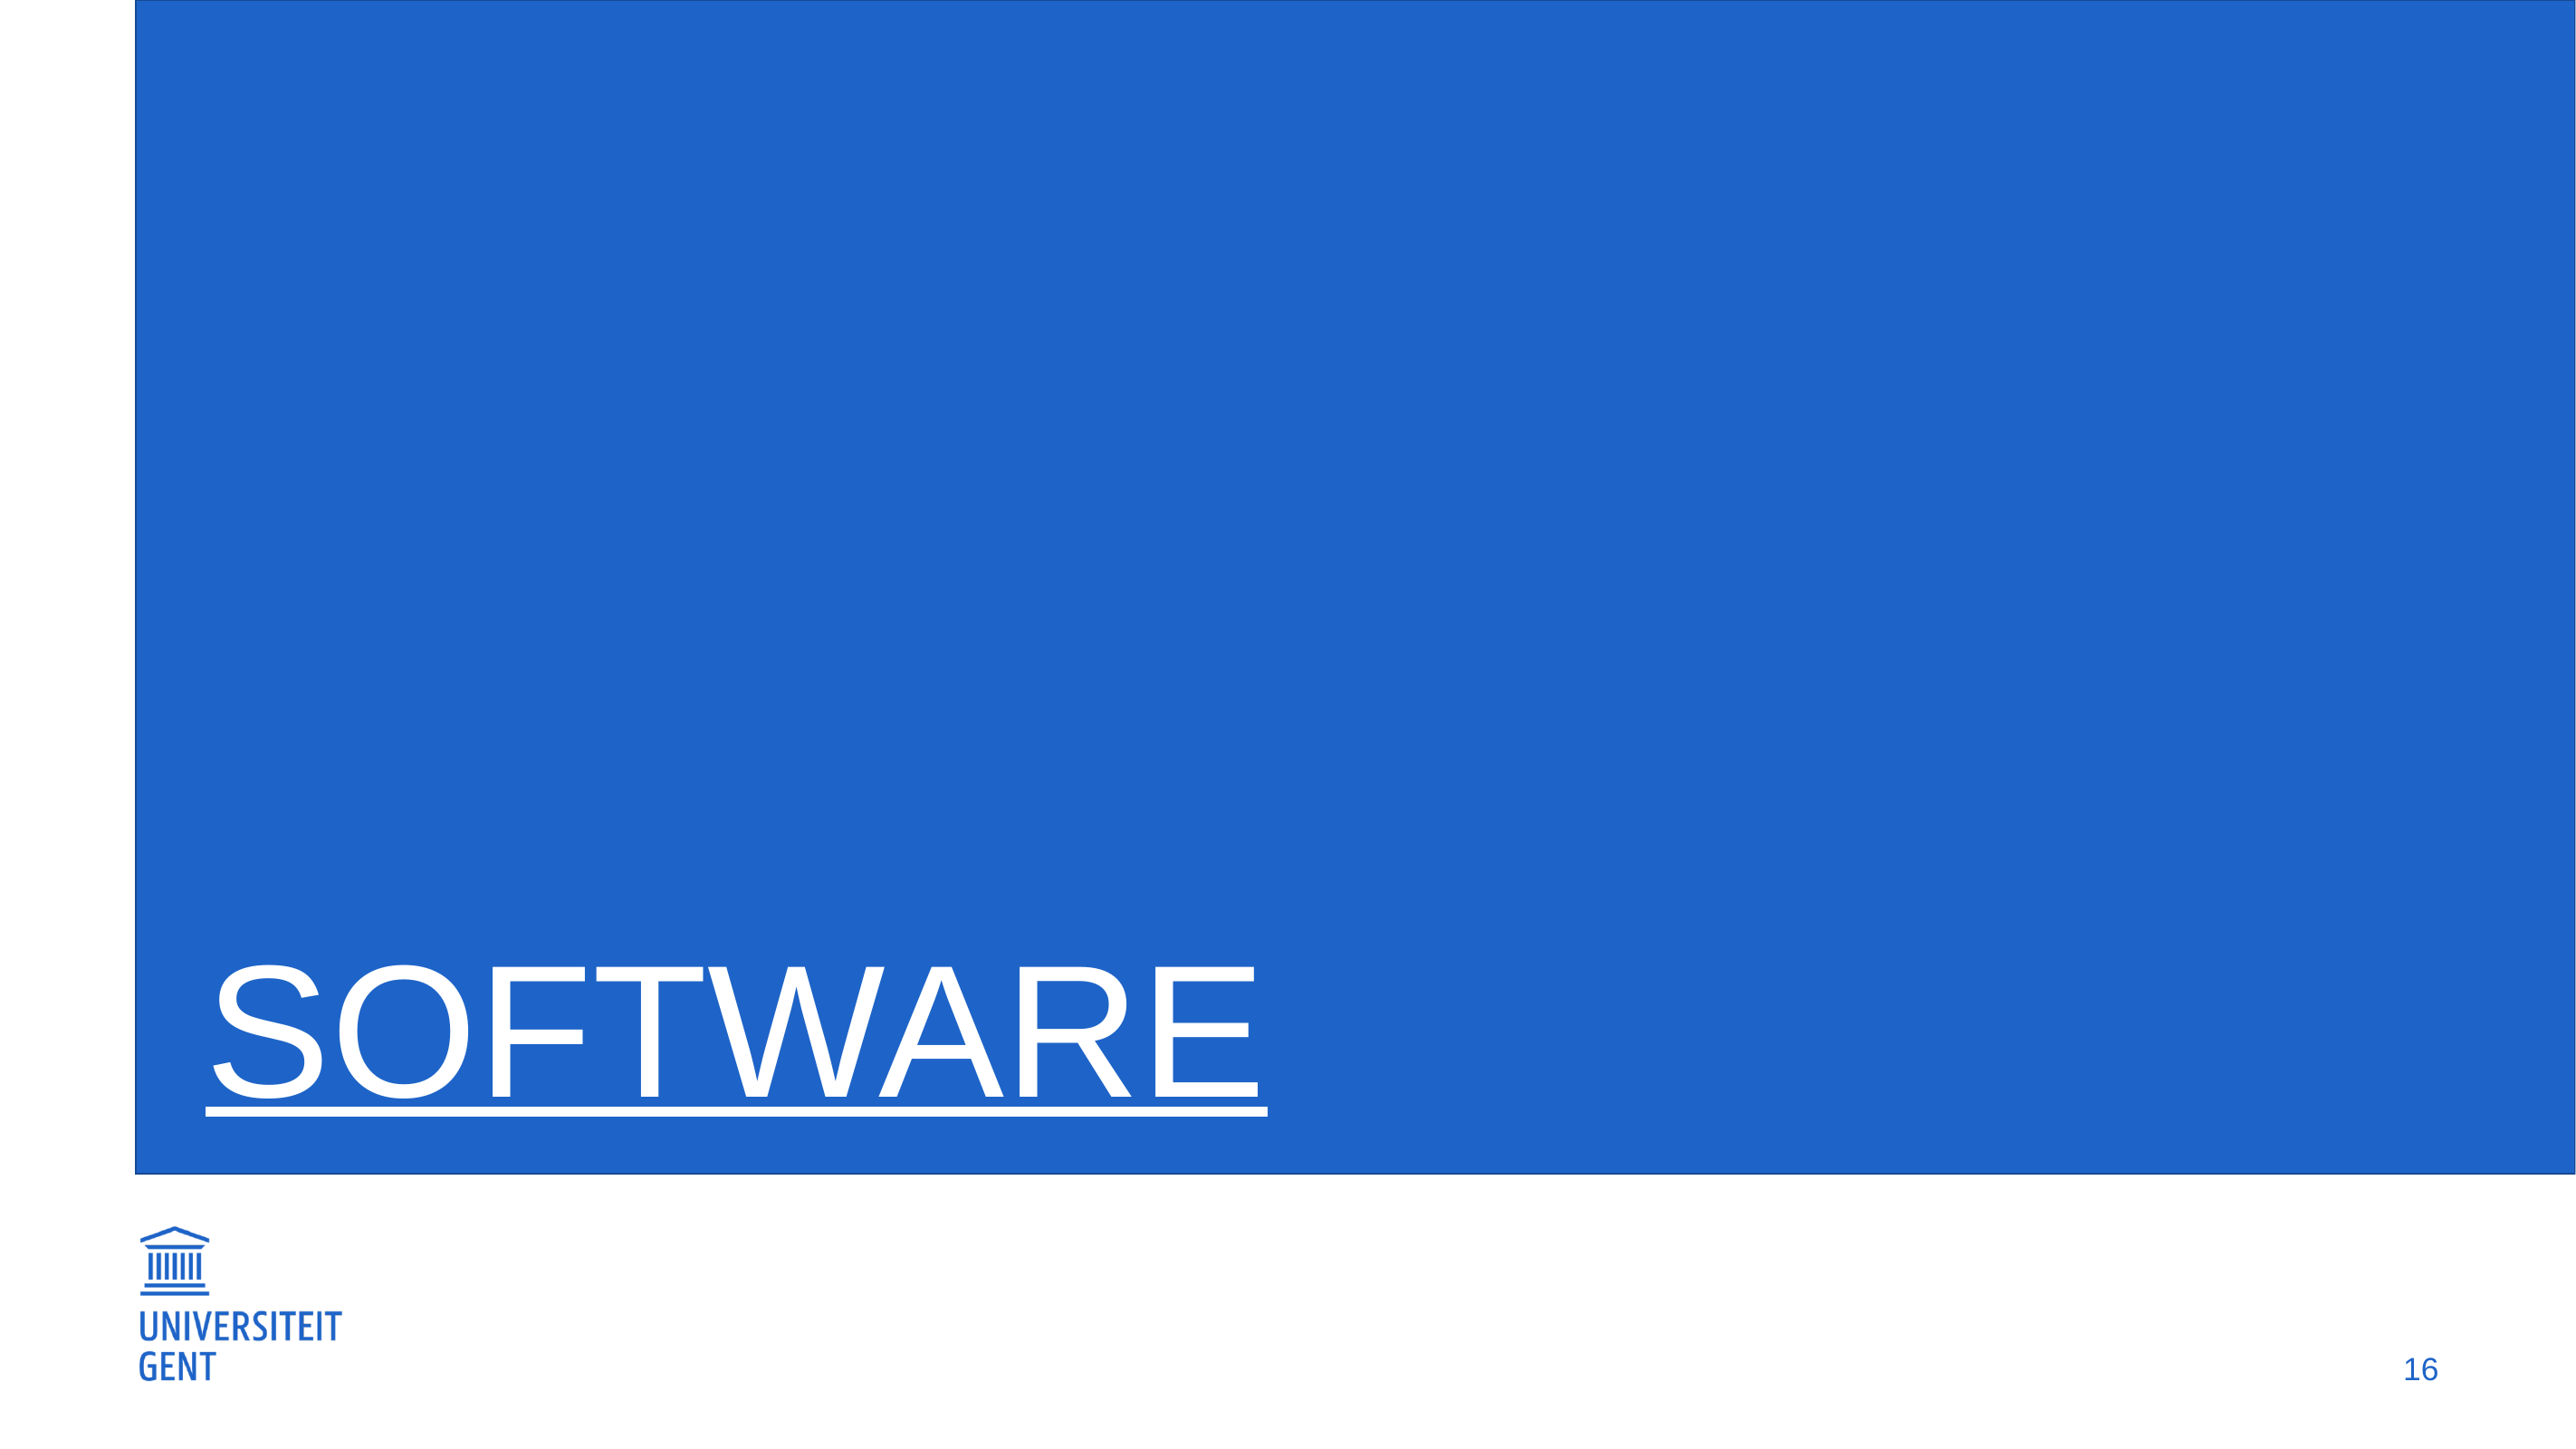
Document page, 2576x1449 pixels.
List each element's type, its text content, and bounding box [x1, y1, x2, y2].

picture [72, 1174, 415, 1449]
slide_number 16 [2315, 1329, 2453, 1407]
title Software [191, 482, 2447, 1142]
